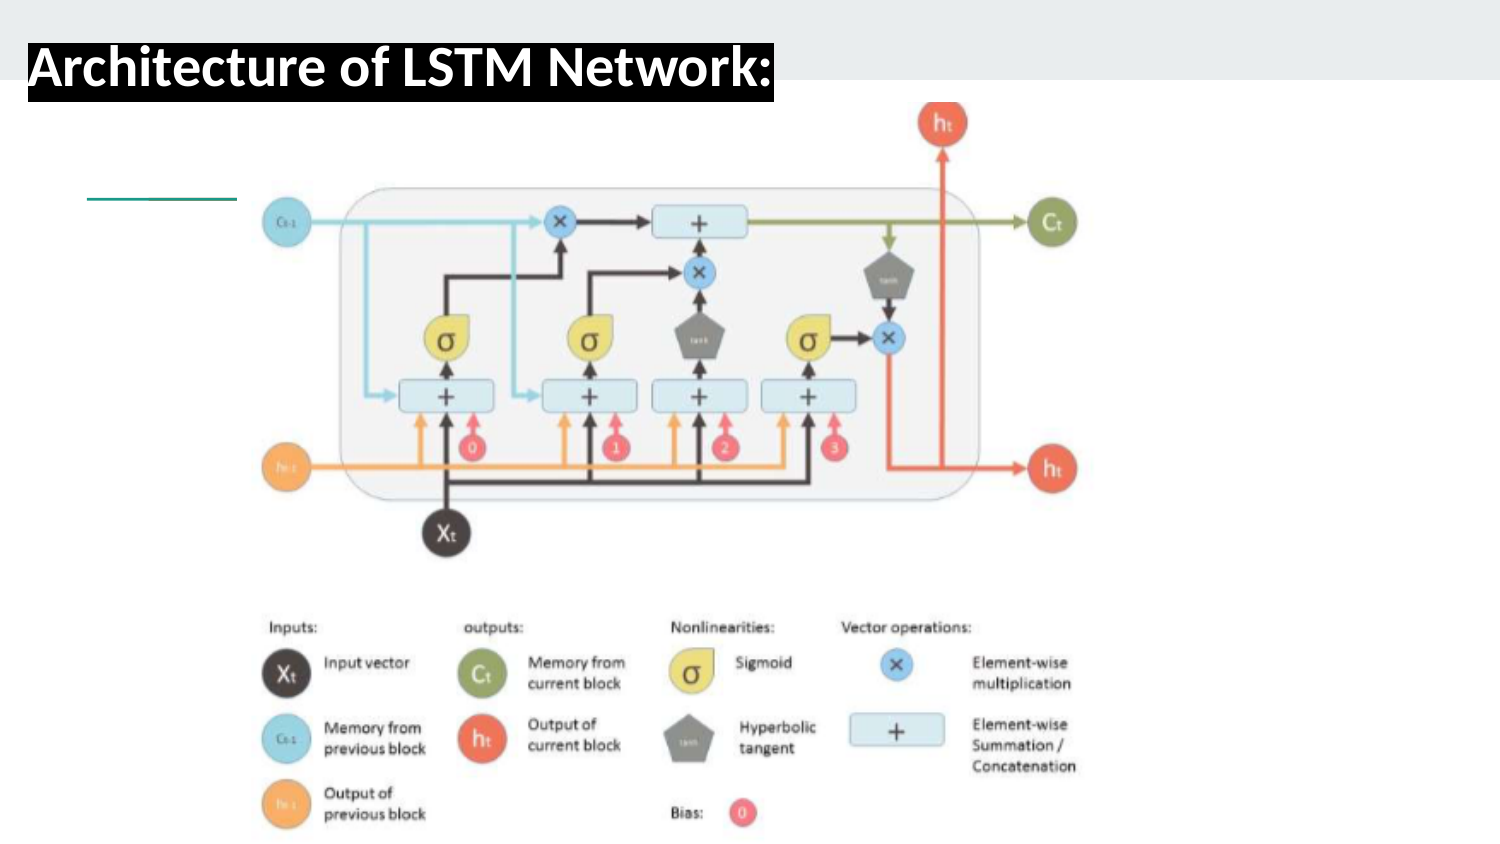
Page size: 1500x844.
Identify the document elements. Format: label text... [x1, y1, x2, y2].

picture [236, 101, 1109, 844]
title Architecture of LSTM Network: [12, 13, 1500, 102]
